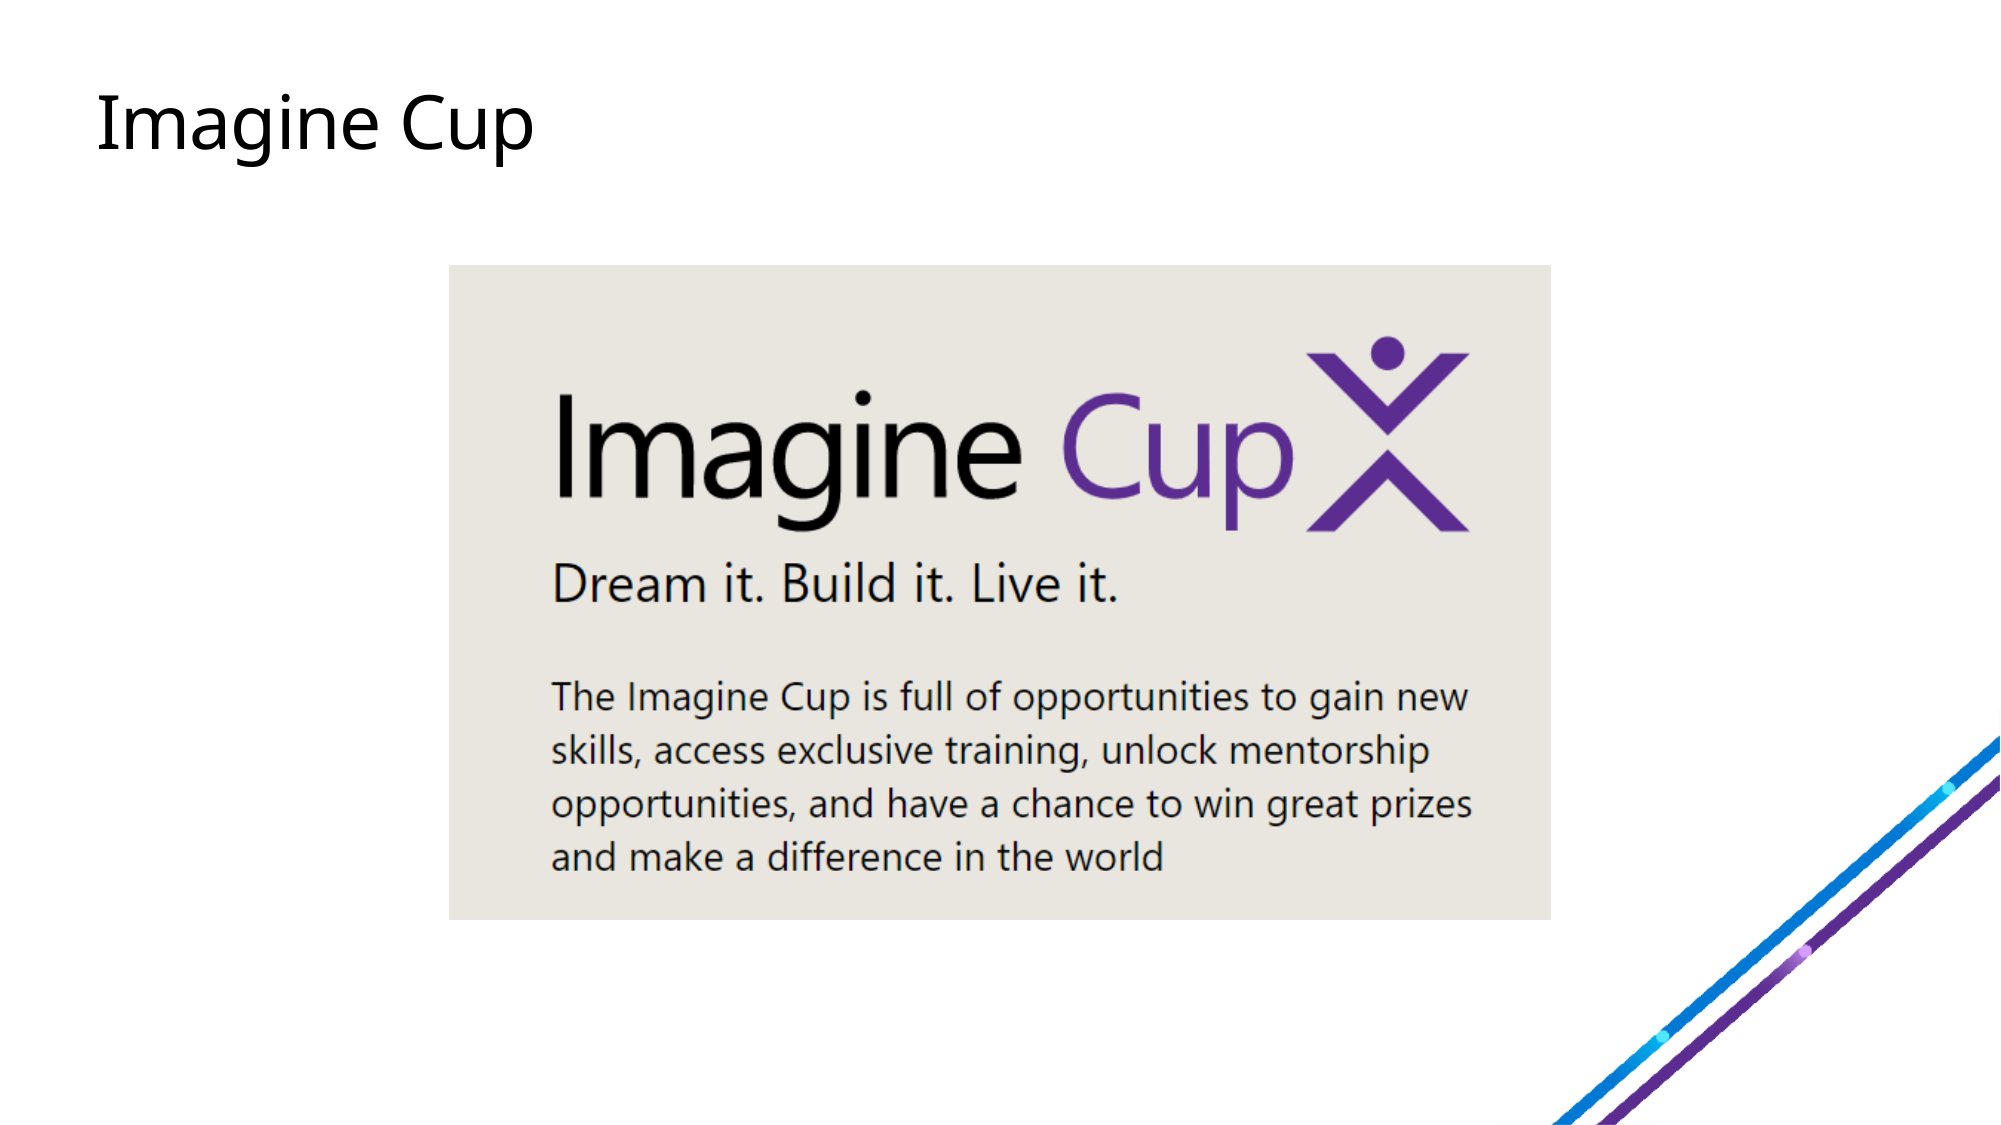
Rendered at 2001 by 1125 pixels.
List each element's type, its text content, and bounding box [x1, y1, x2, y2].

title Imagine Cup [96, 75, 1904, 166]
picture [448, 264, 1552, 920]
picture [1554, 738, 1999, 1124]
